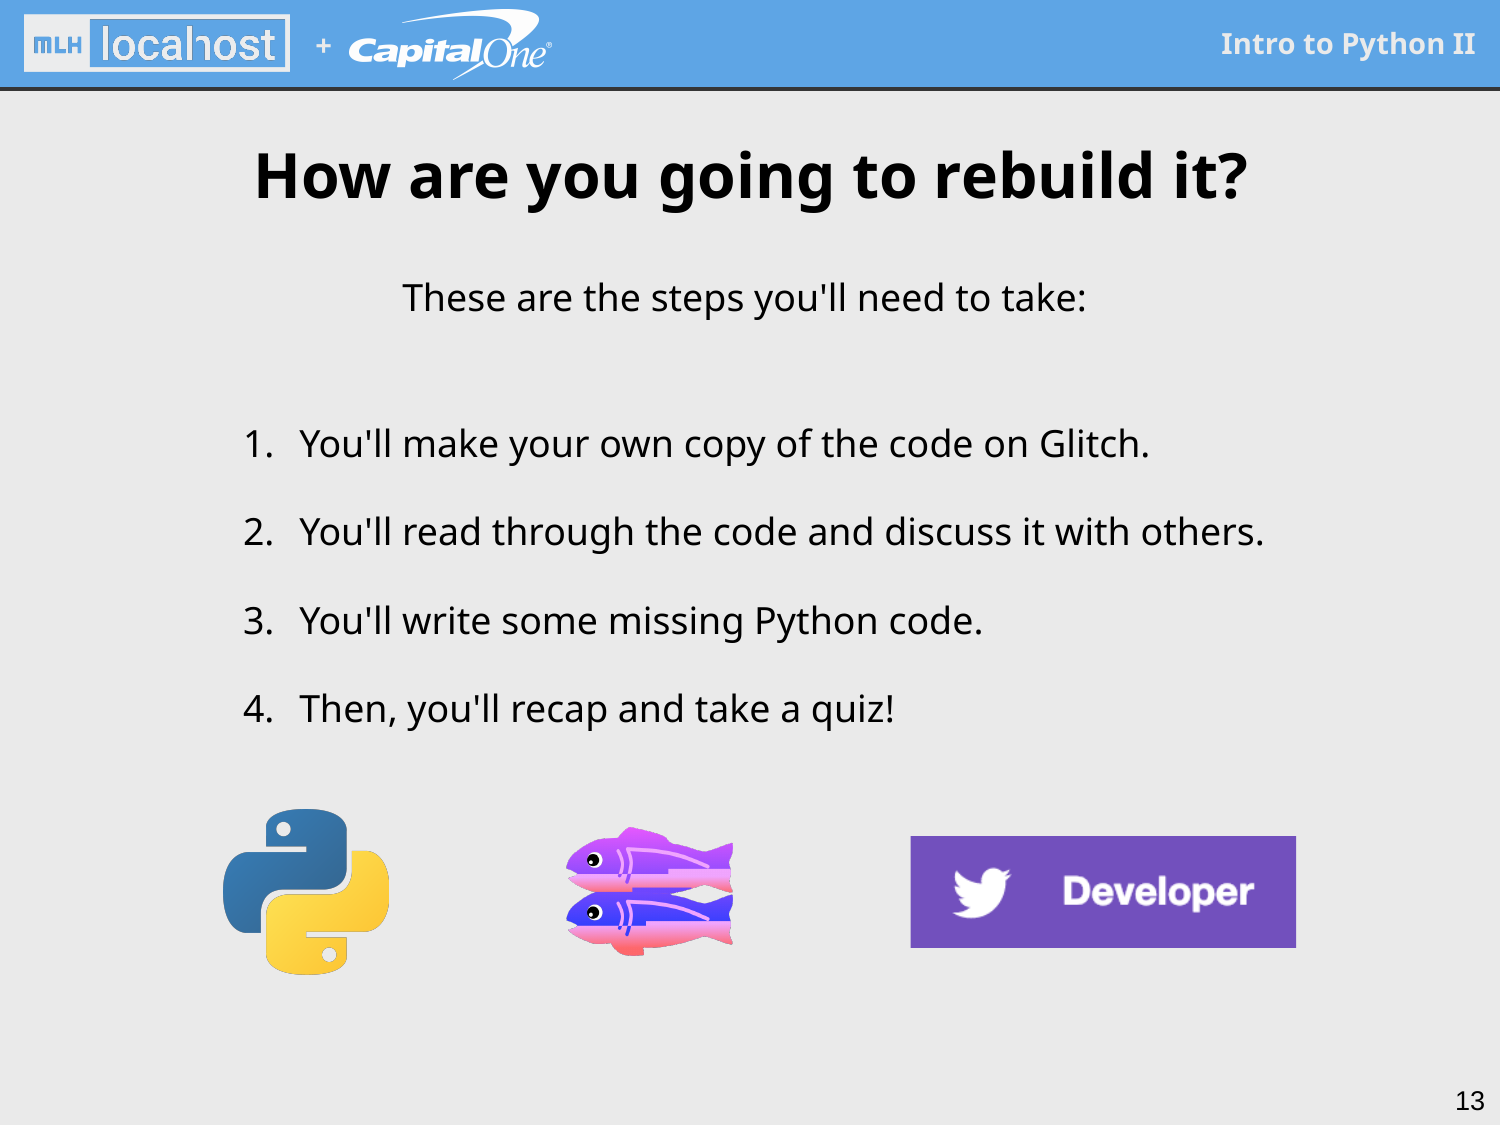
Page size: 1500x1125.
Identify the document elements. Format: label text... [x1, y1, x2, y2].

picture [910, 836, 1297, 948]
picture [24, 14, 290, 72]
picture [349, 9, 552, 80]
picture [222, 809, 389, 975]
picture [566, 827, 733, 957]
text_box These are the steps you'll need to take: [118, 251, 1382, 341]
title How are you going to rebuild it? [36, 106, 1484, 242]
text_box You'll make your own copy of the code on Glitch. You'll read through the code and discuss it with others. You'll write some missing Python code. Then, you'll recap and take a quiz! [209, 382, 1291, 818]
